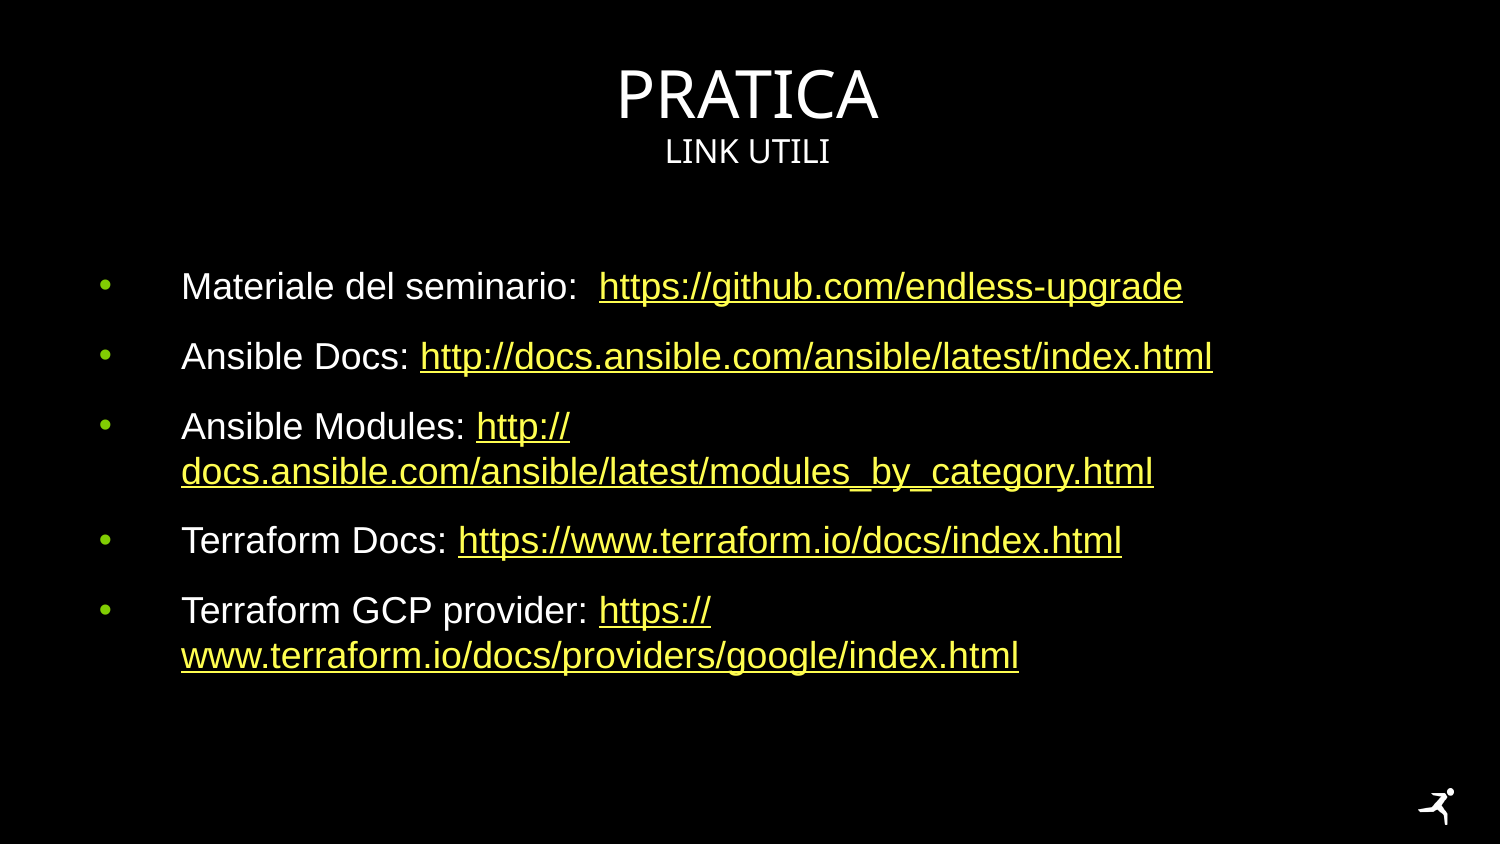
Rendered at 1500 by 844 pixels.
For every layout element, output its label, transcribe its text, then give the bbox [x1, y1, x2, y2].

title pratica [94, 66, 1402, 111]
list Materiale del seminario: https://github.com/endless-upgrade Ansible Docs: http://docs.ansible.com/ansible/latest/index.html Ansible Modules: http://docs.ansible.com/ansible/latest/modules_by_category.html Terraform Docs: https://www.terraform.io/docs/index.html Terraform GCP provider: https://www.terraform.io/docs/providers/google/index.html [98, 261, 1402, 694]
picture [1418, 788, 1454, 825]
subtitle Link utili [94, 123, 1402, 178]
